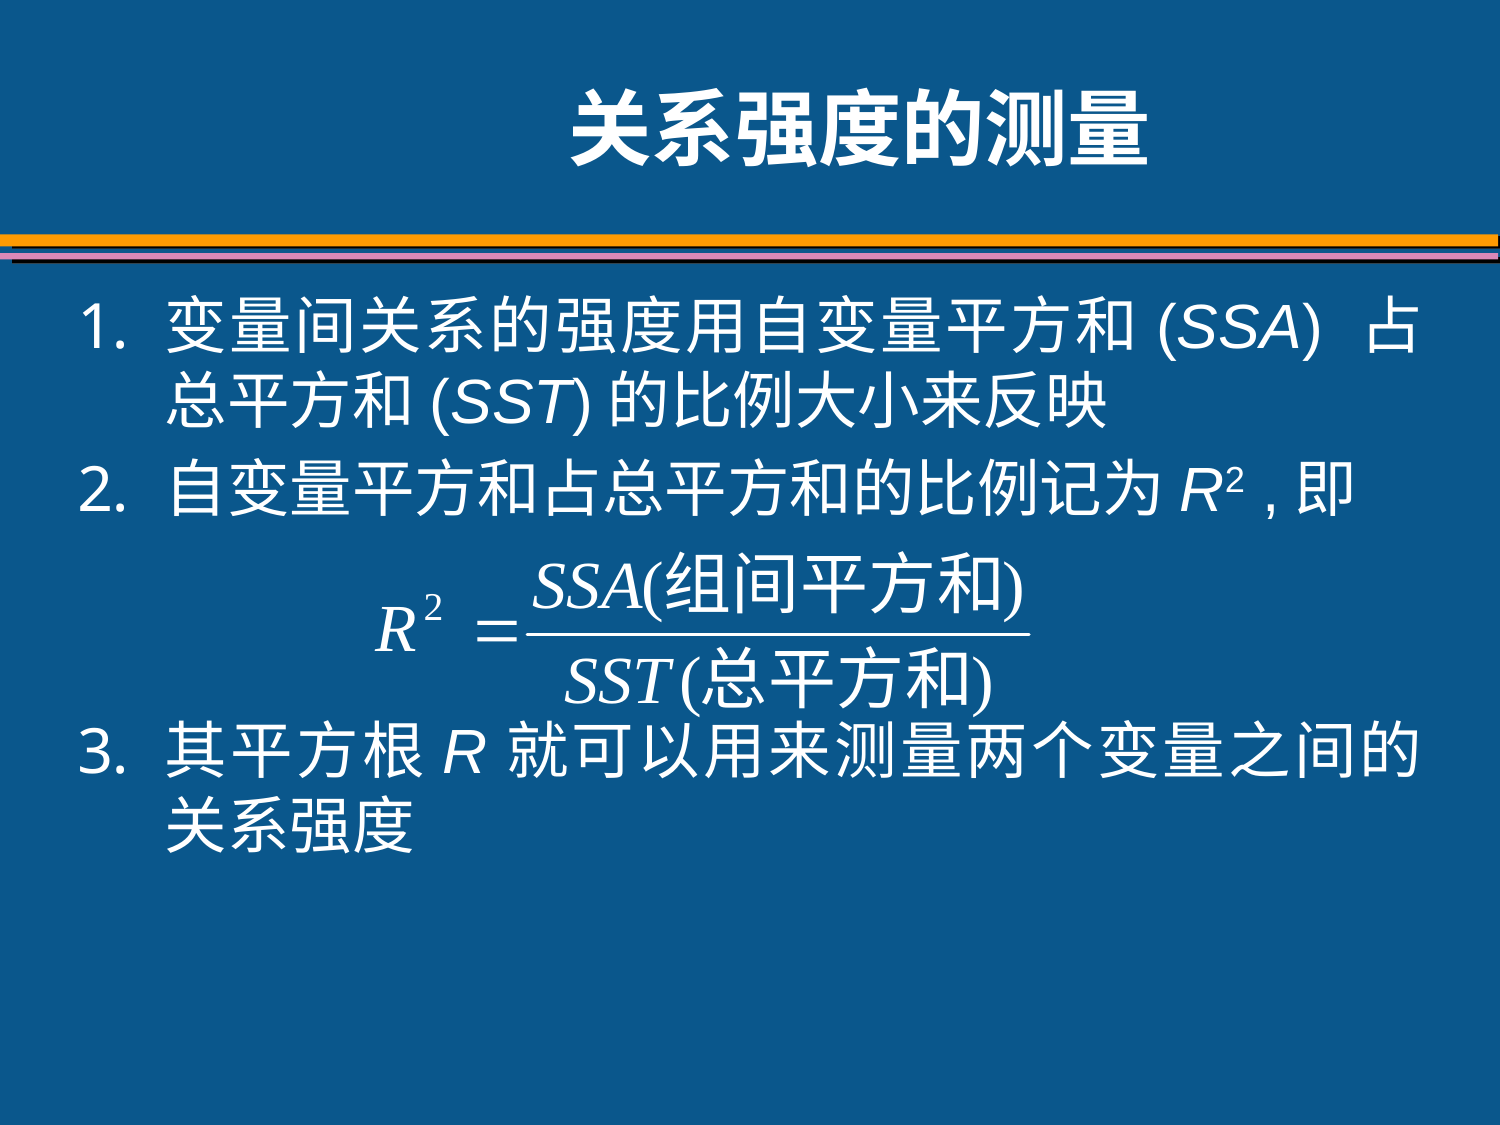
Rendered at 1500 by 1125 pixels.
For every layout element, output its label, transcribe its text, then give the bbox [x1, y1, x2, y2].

title 关系强度的测量 [312, 37, 1425, 225]
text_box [362, 538, 1038, 727]
list 变量间关系的强度用自变量平方和(SSA) 占总平方和(SST)的比例大小来反映 自变量平方和占总平方和的比例记为R2 ,即 其平方根R就可以用来测量两个变量之间的关系强度 [62, 278, 1438, 988]
